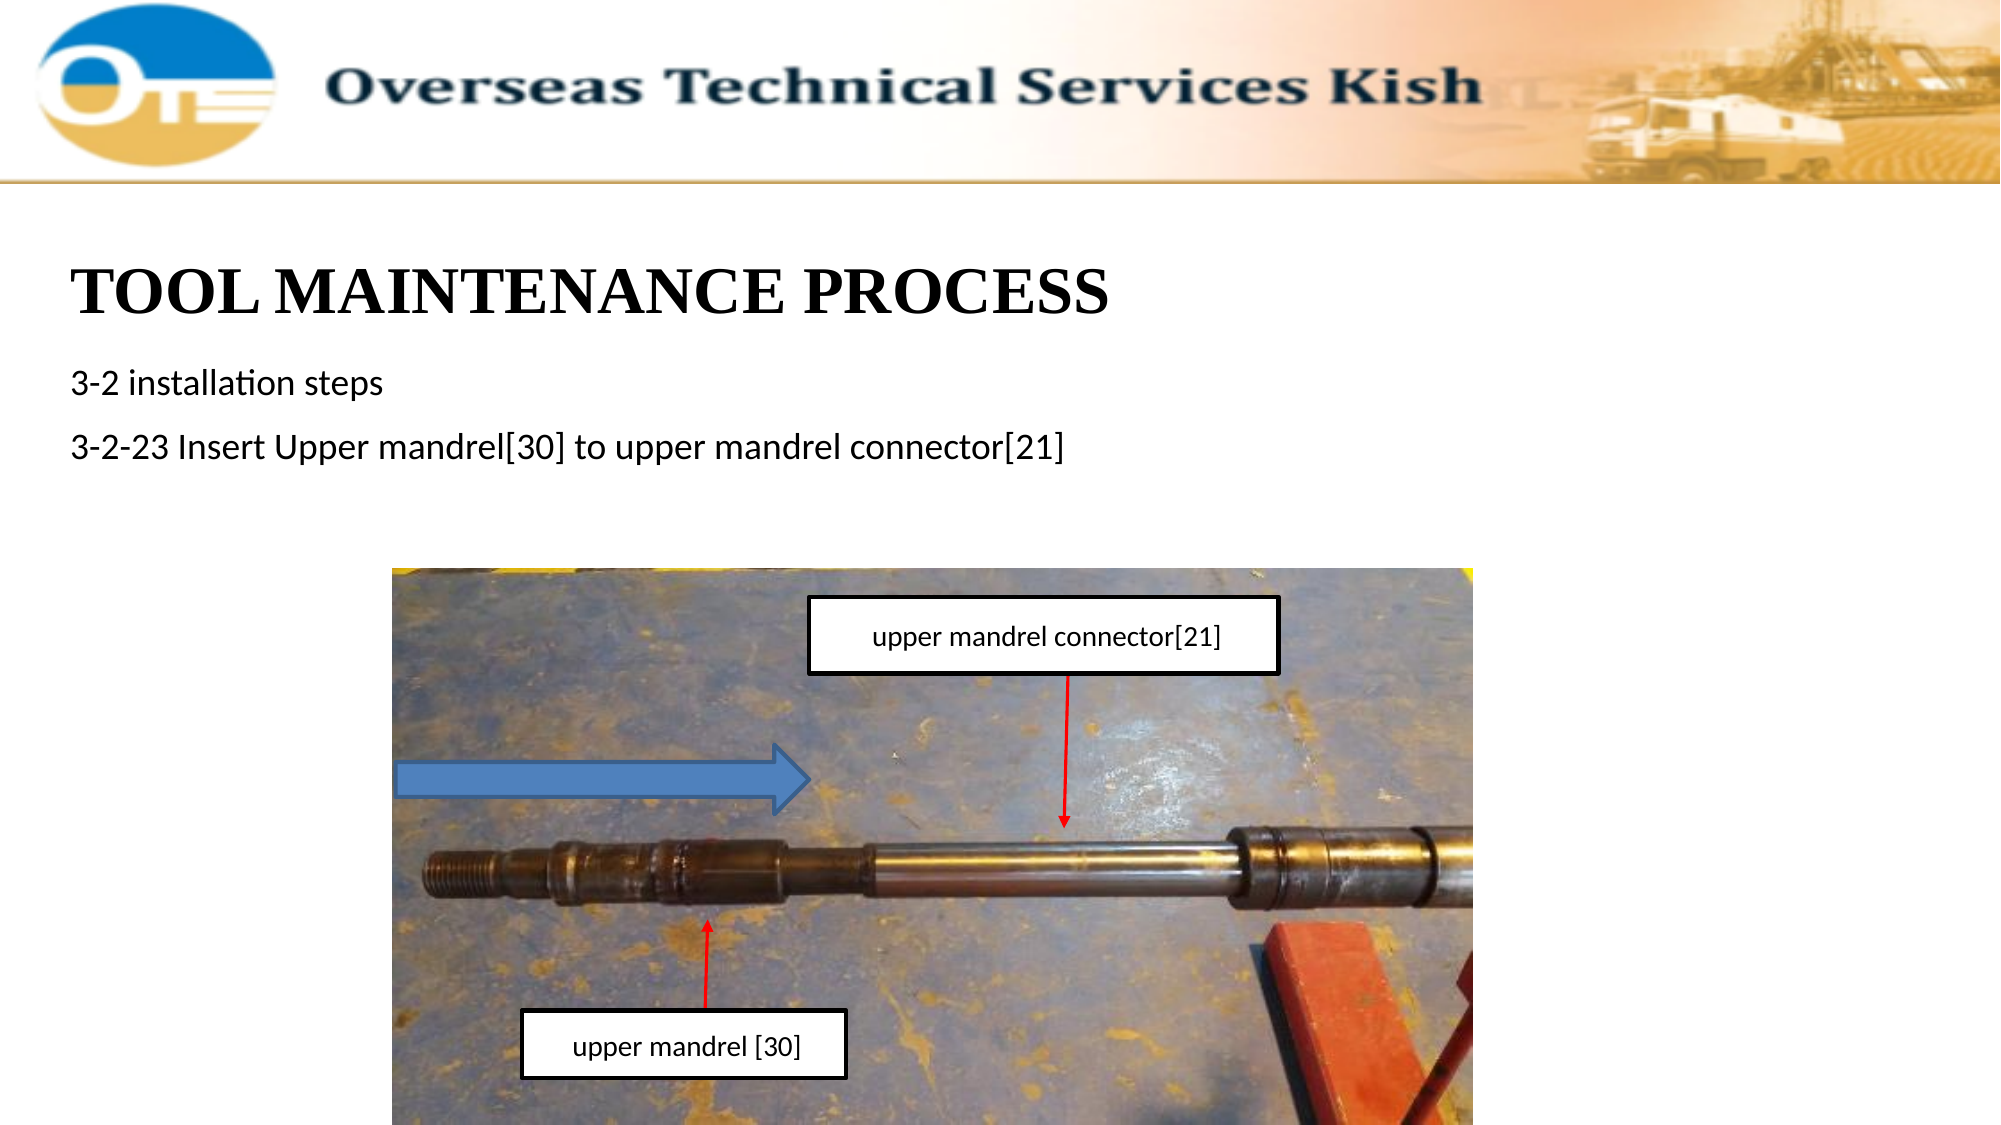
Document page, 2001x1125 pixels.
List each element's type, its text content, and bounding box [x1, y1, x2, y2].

text_box 3-2-23 Insert Upper mandrel[30] to upper mandrel connector[21] [55, 414, 1810, 474]
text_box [704, 919, 708, 1011]
picture [0, 0, 2000, 184]
text_box 3-2 installation steps [55, 350, 628, 411]
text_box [1063, 668, 1069, 829]
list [392, 568, 1473, 1125]
title Tool maintenance process [55, 195, 1468, 398]
